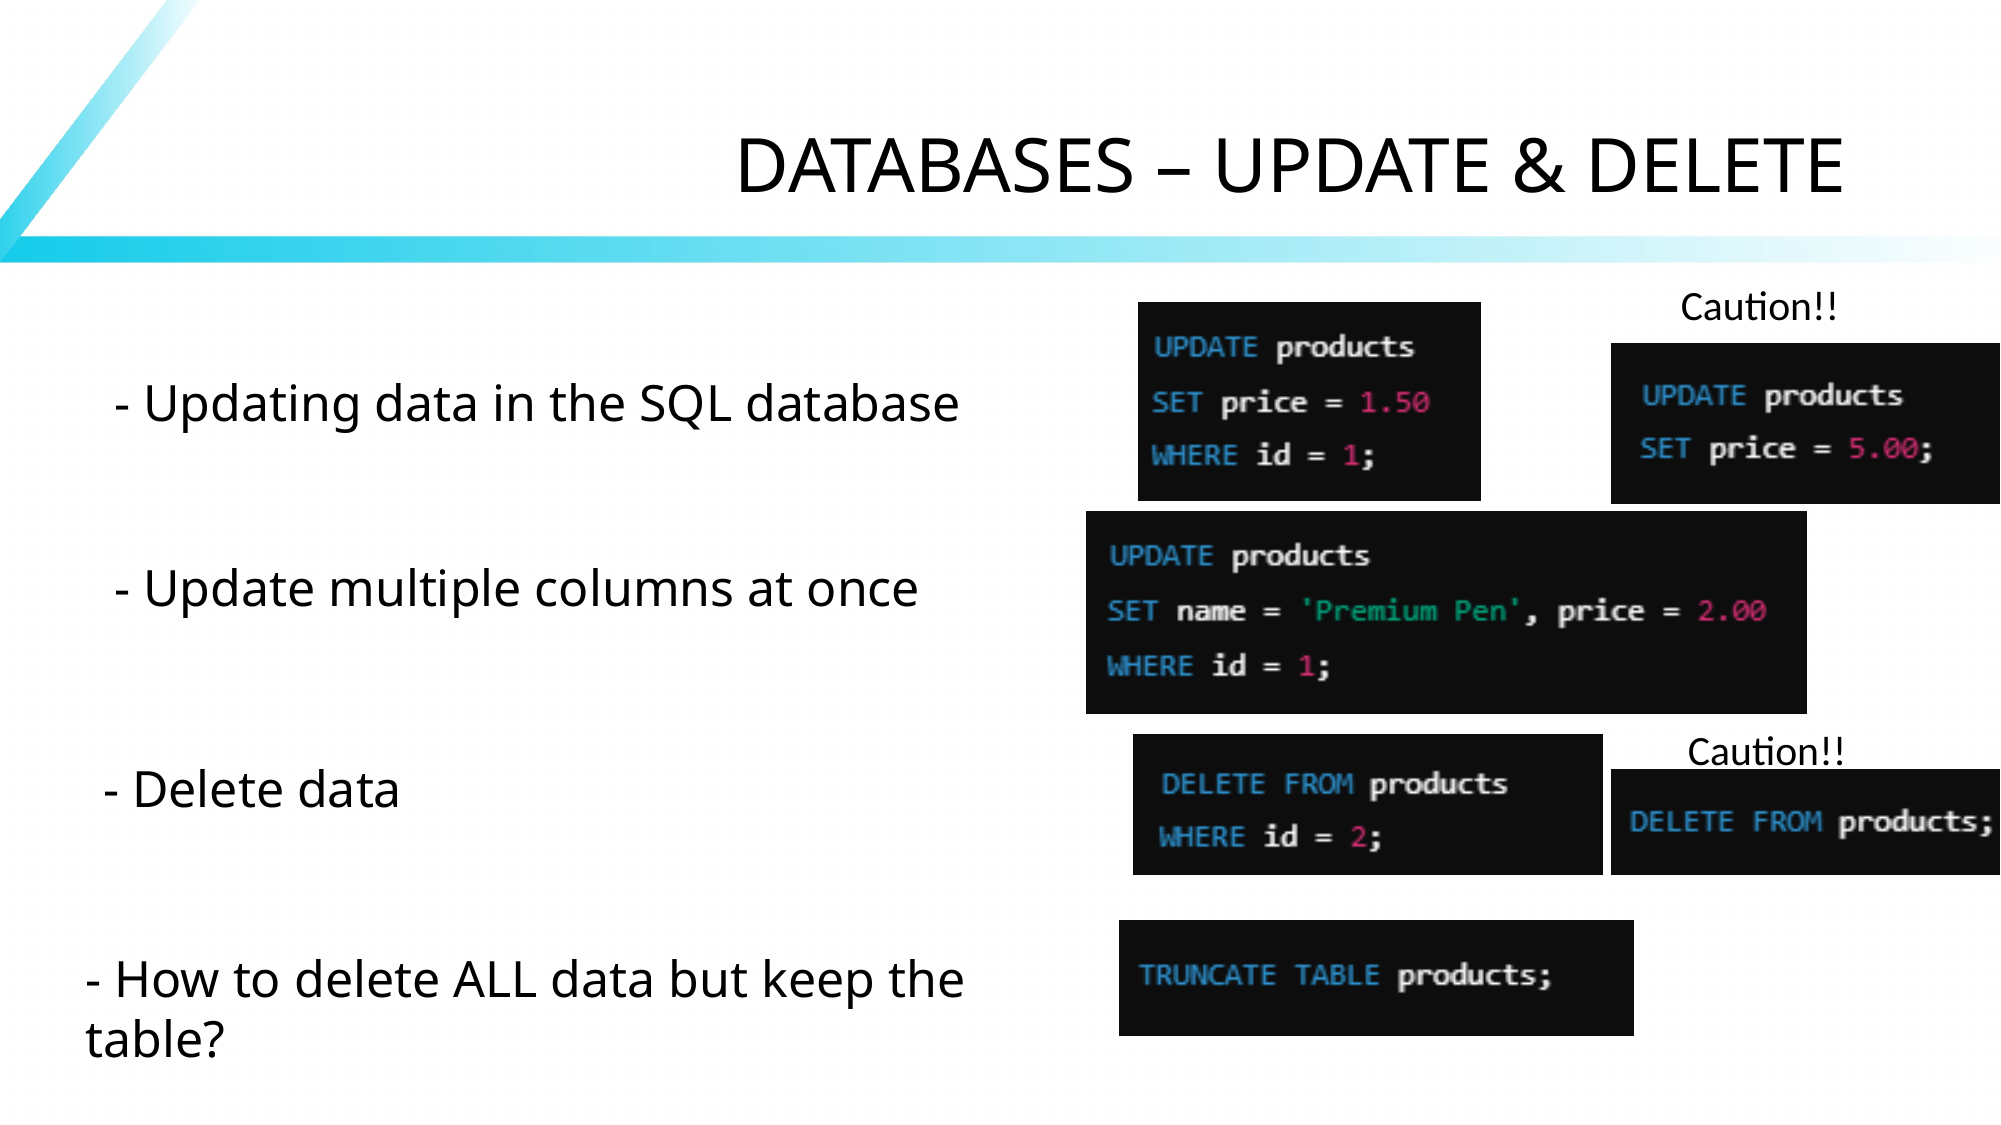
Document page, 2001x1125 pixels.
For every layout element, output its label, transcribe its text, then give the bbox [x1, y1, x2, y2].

text_box Caution!! [1666, 271, 1855, 337]
text_box - Updating data in the SQL database [99, 363, 1108, 439]
text_box - How to delete ALL data but keep the table? [70, 940, 1108, 1075]
text_box - Delete data [88, 750, 520, 825]
picture [0, 0, 2000, 1125]
text_box Caution!! [1673, 716, 1862, 769]
title DATABASES – UPDATE & DELETE [137, 59, 1863, 278]
text_box - Update multiple columns at once [99, 549, 1086, 625]
